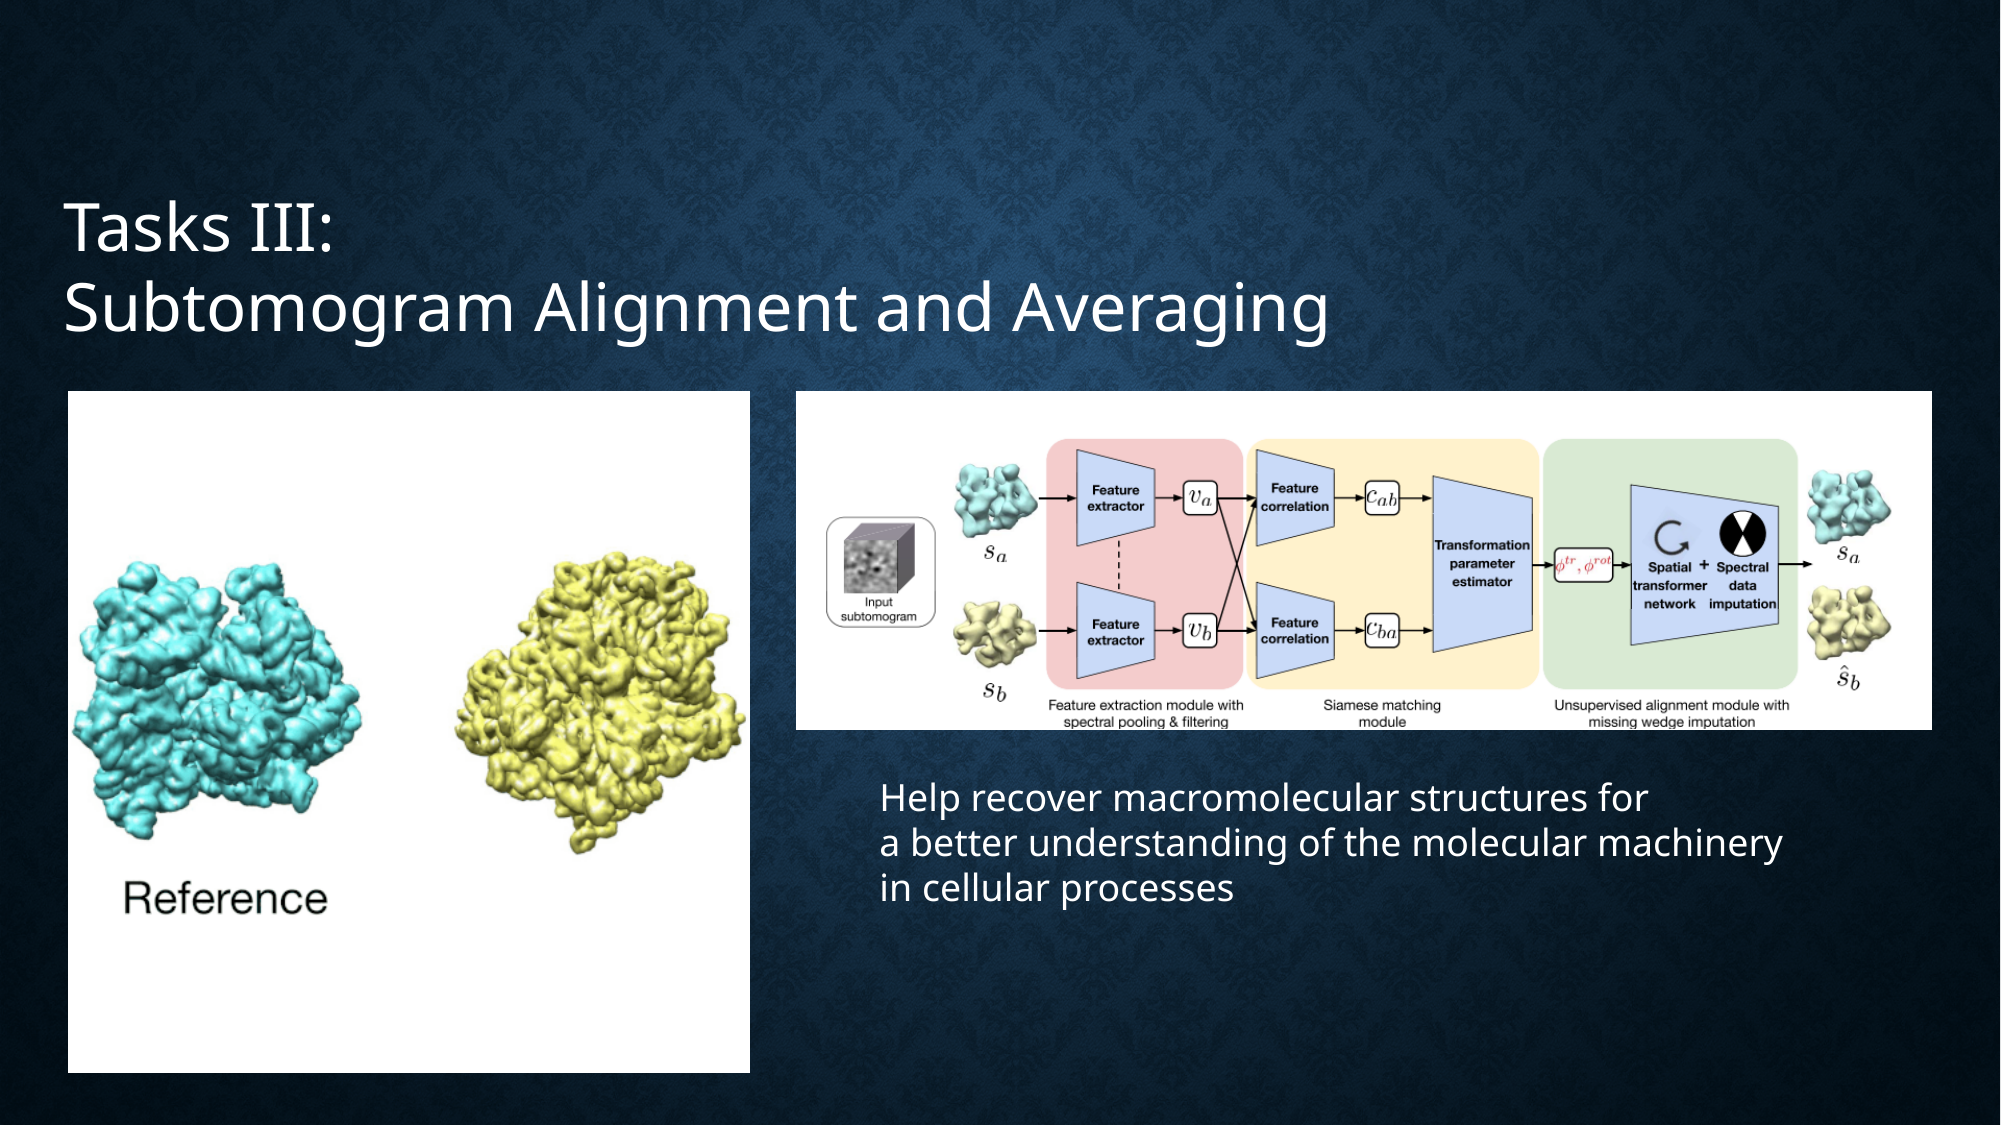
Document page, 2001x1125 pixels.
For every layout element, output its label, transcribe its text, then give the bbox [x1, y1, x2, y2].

text_box Tasks III: Subtomogram Alignment and Averaging [48, 177, 1348, 353]
picture [67, 390, 750, 1073]
picture [795, 390, 1933, 731]
text_box Help recover macromolecular structures for a better understanding of the molecular machinery in cellular processes [864, 766, 1809, 917]
